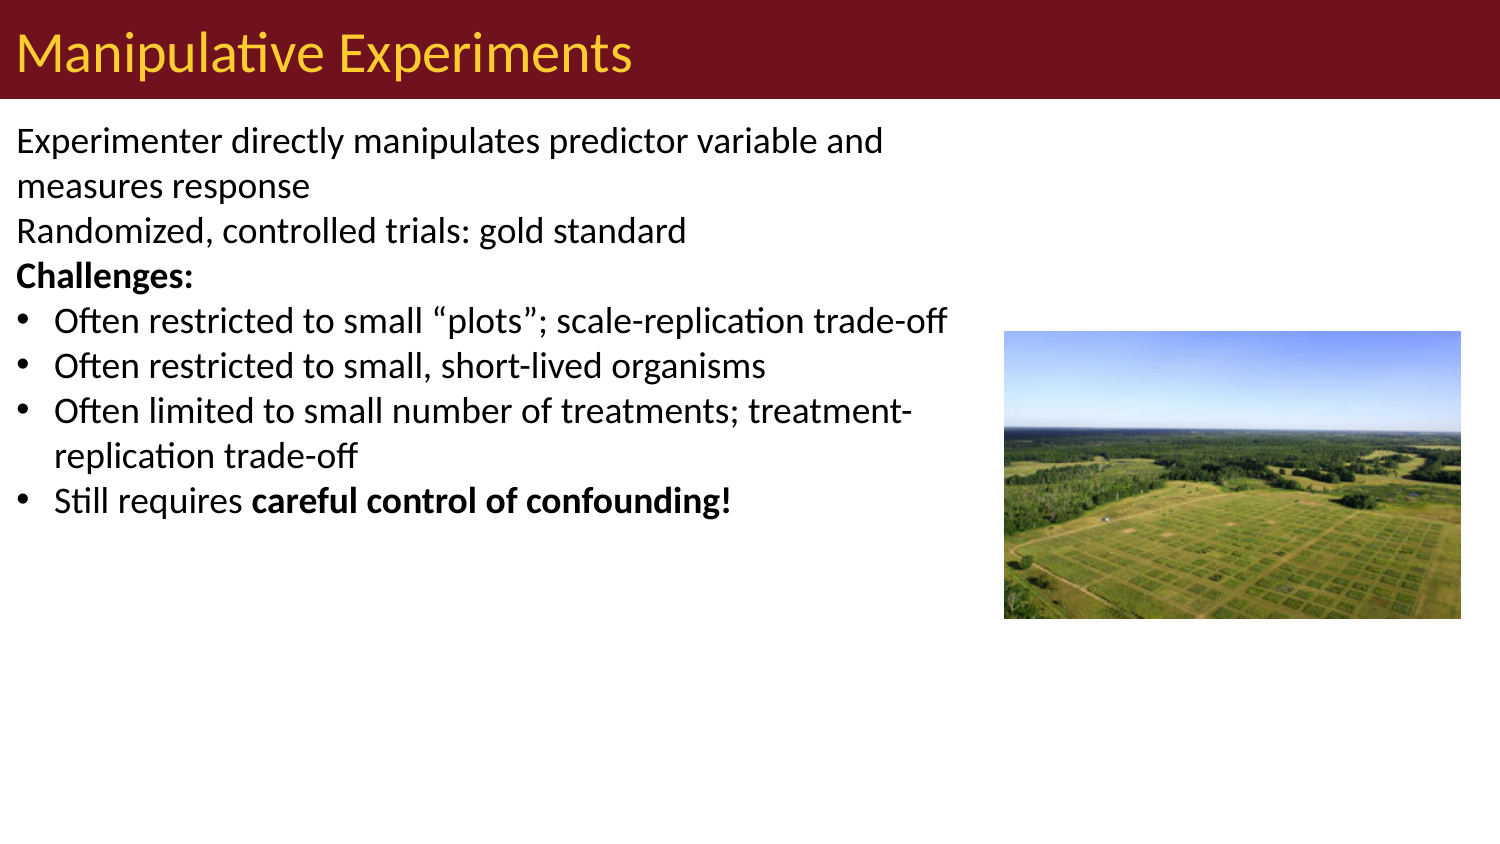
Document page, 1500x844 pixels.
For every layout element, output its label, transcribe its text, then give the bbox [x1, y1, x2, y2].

list Experimenter directly manipulates predictor variable and measures response Randomized, controlled trials: gold standard Challenges: Often restricted to small “plots”; scale-replication trade-off Often restricted to small, short-lived organisms Often limited to small number of treatments; treatment-replication trade-off Still requires careful control of confounding! [1, 108, 988, 844]
picture [1003, 330, 1461, 619]
title Manipulative Experiments [0, 0, 1500, 99]
